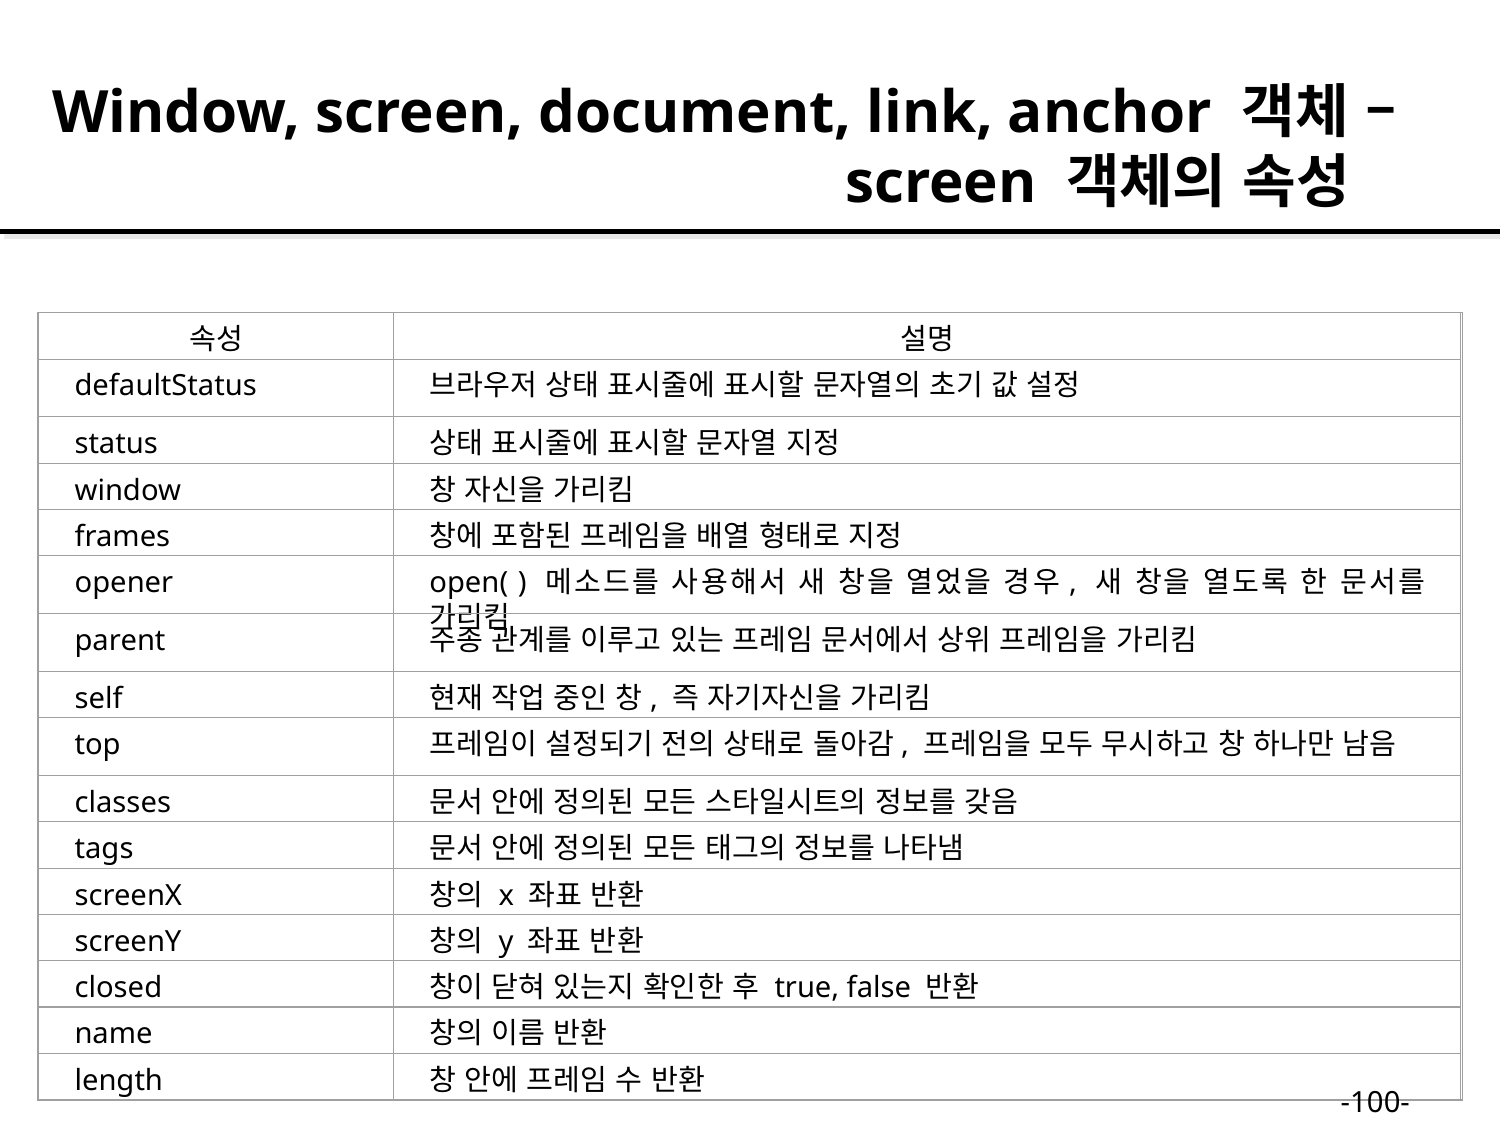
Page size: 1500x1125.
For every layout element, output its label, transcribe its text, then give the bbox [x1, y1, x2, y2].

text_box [37, 312, 1463, 1100]
slide_number -100- [1074, 1100, 1425, 1125]
text_box Window, screen, document, link, anchor 객체 – screen 객체의 속성 [37, 66, 1500, 221]
